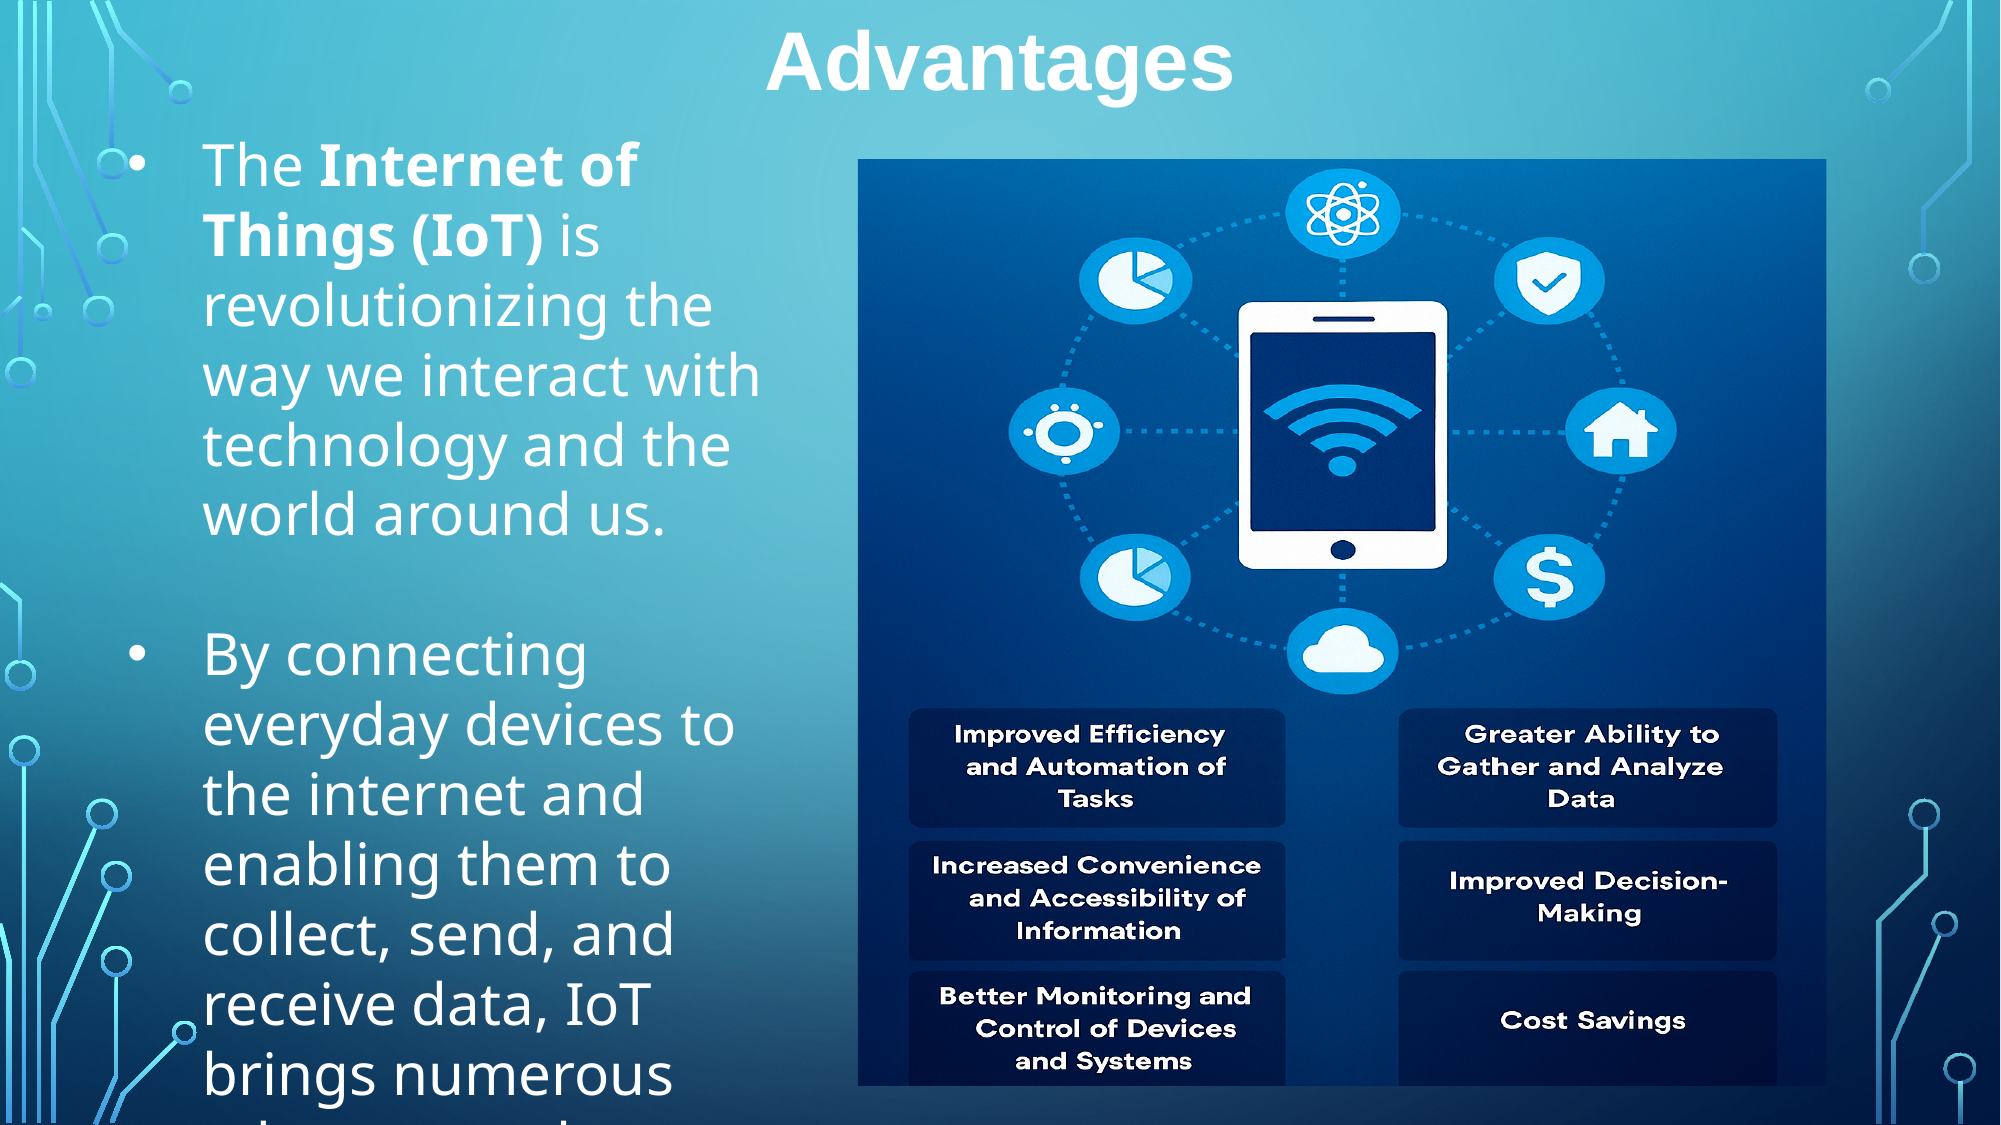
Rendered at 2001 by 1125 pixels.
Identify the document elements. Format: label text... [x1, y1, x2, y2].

picture [857, 159, 1827, 1086]
text_box The Internet of Things (IoT) is revolutionizing the way we interact with technology and the world around us. By connecting everyday devices to the internet and enabling them to collect, send, and receive data, IoT brings numerous advantages that span across industries, homes, and cities. [113, 120, 835, 1125]
text_box Advantages [0, 0, 2000, 115]
